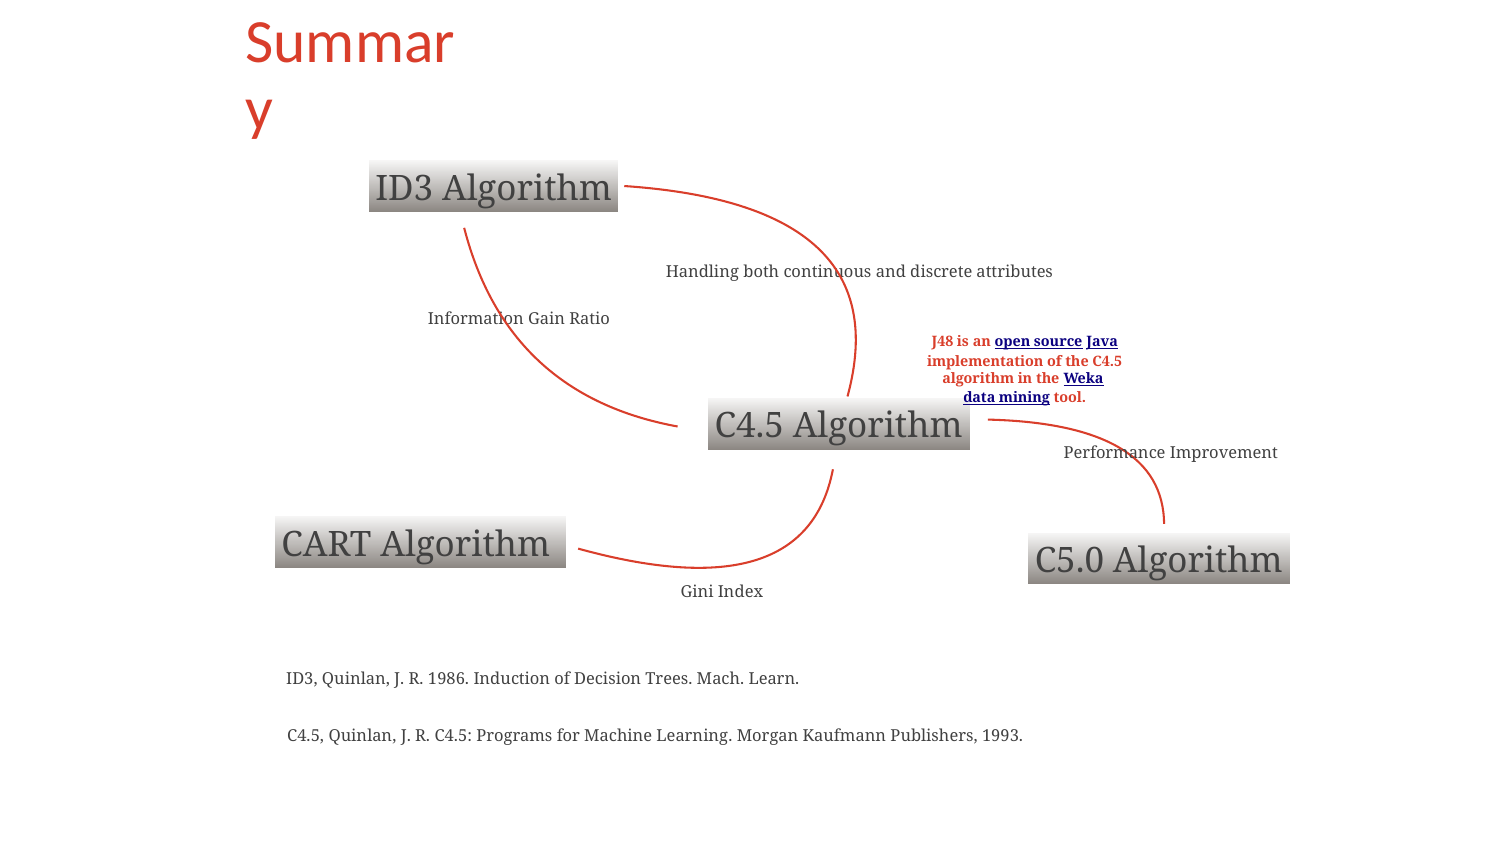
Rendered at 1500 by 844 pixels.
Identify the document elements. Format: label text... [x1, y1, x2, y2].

text_box ID3, Quinlan, J. R. 1986. Induction of Decision Trees. Mach. Learn. [281, 663, 1062, 693]
text_box Information Gain Ratio [299, 304, 512, 333]
text_box ID3 Algorithm [369, 160, 618, 212]
text_box C4.5, Quinlan, J. R. C4.5: Programs for Machine Learning. Morgan Kaufmann Publishers, 1993. [282, 720, 1063, 750]
text_box Handling both continuous and discrete attributes [827, 256, 1079, 286]
text_box J48 is an open source Java implementation of the C4.5 algorithm in the Weka data mining tool. [905, 327, 1144, 413]
text_box [578, 469, 833, 568]
text_box Information Gain Ratio [548, 304, 739, 333]
text_box [624, 186, 856, 397]
text_box C4.5 Algorithm [708, 398, 970, 450]
text_box [1066, 466, 1165, 524]
text_box [464, 227, 678, 427]
text_box Handling both continuous and discrete attributes [640, 256, 729, 286]
text_box Gini Index [502, 576, 942, 605]
text_box [987, 419, 1097, 437]
text_box CART Algorithm [275, 517, 566, 568]
text_box Performance Improvement [951, 437, 1391, 466]
text_box Summary [241, 5, 482, 147]
text_box C5.0 Algorithm [1028, 533, 1290, 584]
